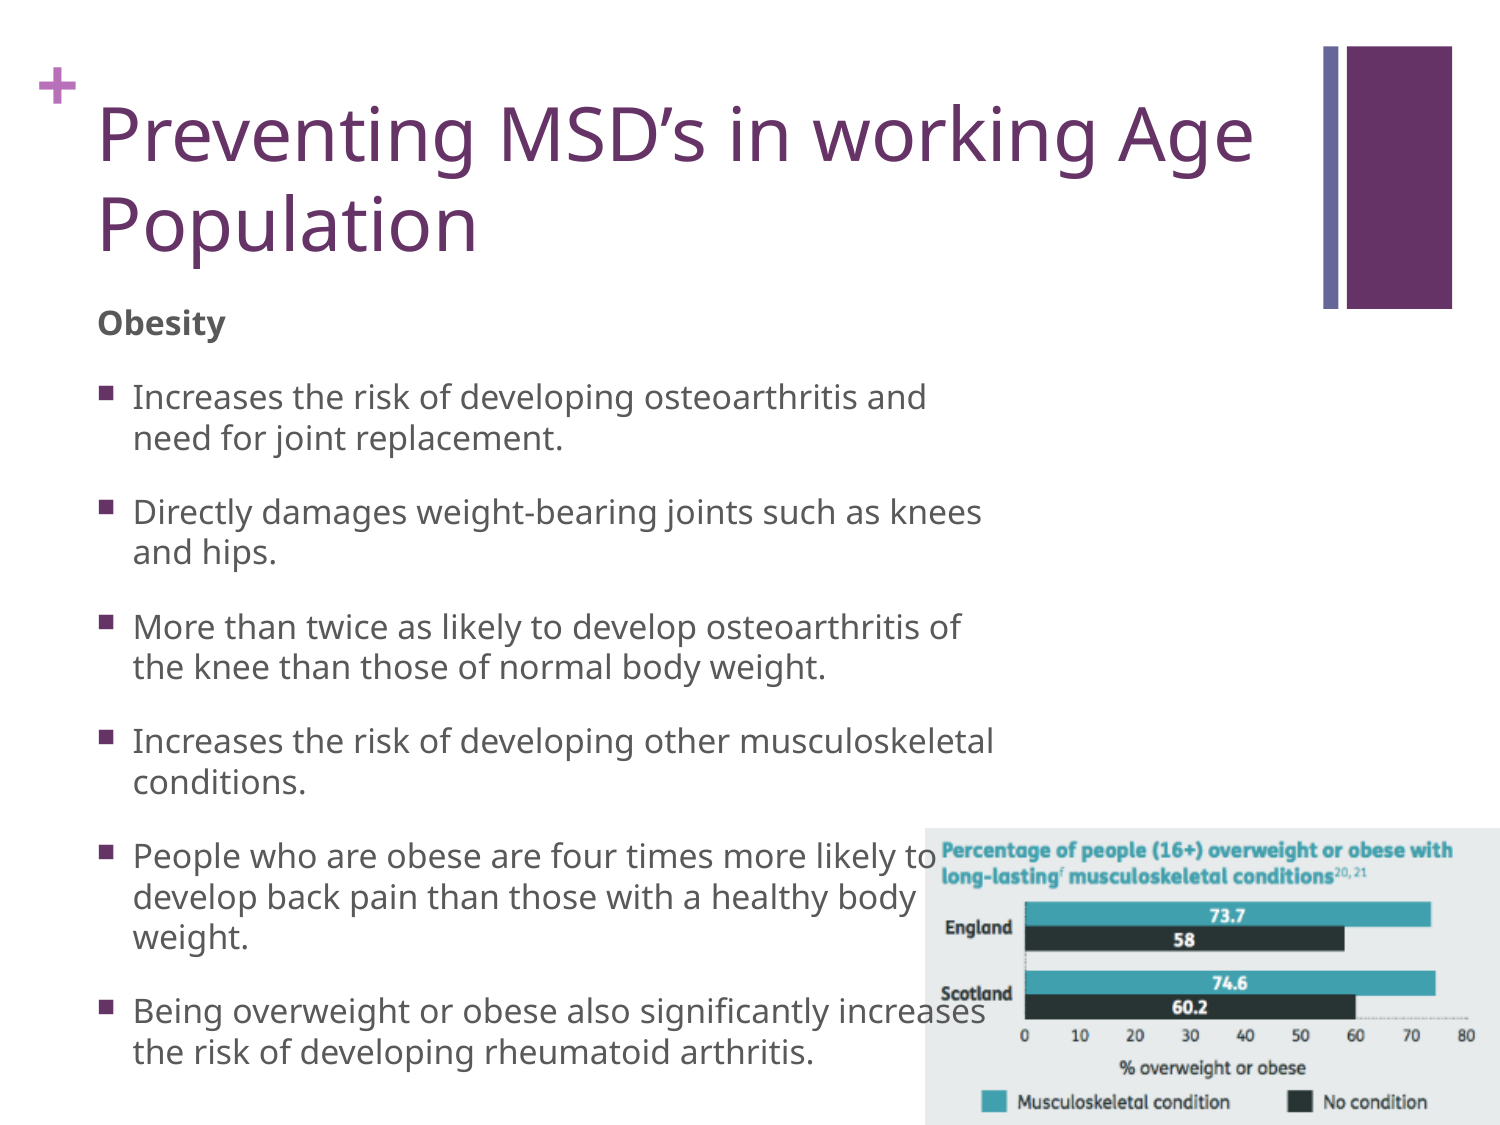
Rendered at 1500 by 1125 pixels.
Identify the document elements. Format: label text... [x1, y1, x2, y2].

title Preventing MSD’s in working Age Population [81, 79, 1322, 263]
picture [924, 828, 1500, 1125]
list Obesity Increases the risk of developing osteoarthritis and need for joint replacement. Directly damages weight-bearing joints such as knees and hips. More than twice as likely to develop osteoarthritis of the knee than those of normal body weight. Increases the risk of developing other musculoskeletal conditions. People who are obese are four times more likely to develop back pain than those with a healthy body weight. Being overweight or obese also significantly increases the risk of developing rheumatoid arthritis. [81, 294, 1011, 1086]
